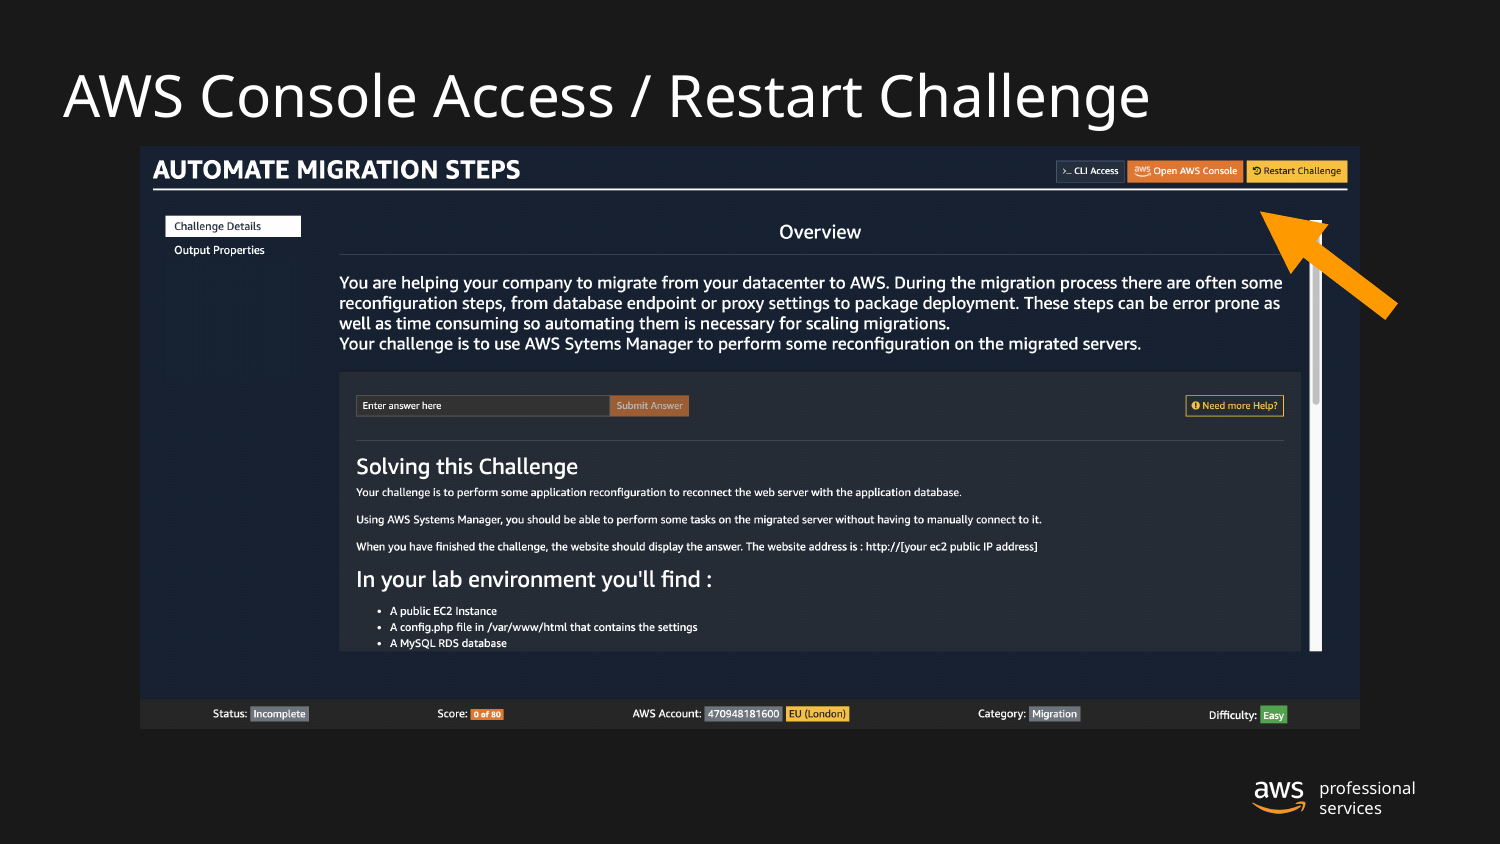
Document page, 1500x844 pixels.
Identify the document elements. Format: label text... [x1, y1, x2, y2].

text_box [1259, 211, 1392, 312]
picture [1227, 767, 1331, 829]
picture [140, 146, 1360, 729]
title AWS Console Access / Restart Challenge [33, 35, 1467, 147]
